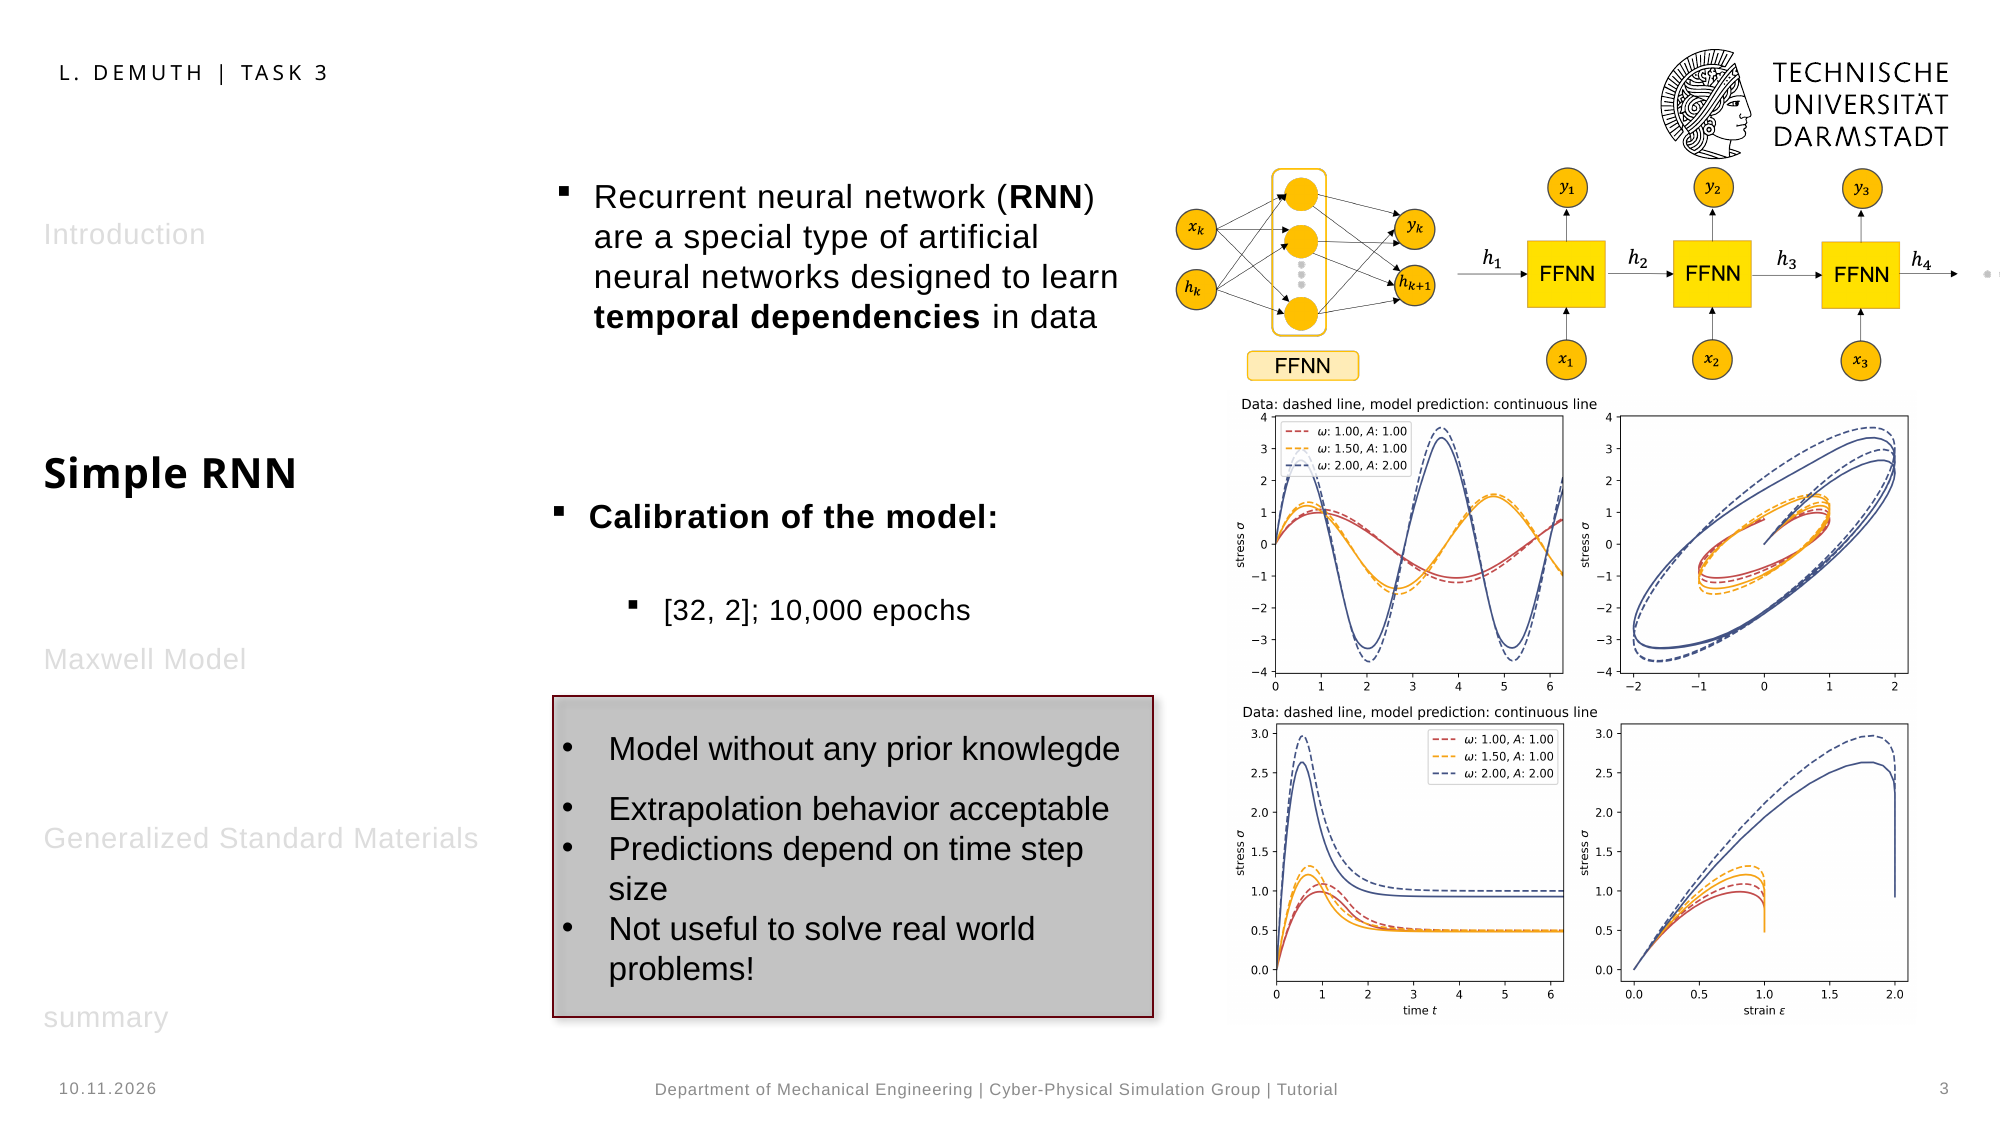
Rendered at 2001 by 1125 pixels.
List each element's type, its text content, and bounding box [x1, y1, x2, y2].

slide_number 3 [1708, 1075, 1949, 1106]
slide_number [59, 1075, 296, 1106]
footer L. Demuth | Task 3 [59, 59, 1532, 91]
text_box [546, 696, 1153, 1018]
list Introduction Simple RNN Maxwell Model Generalized Standard Materials summary [43, 92, 571, 1035]
picture [1453, 166, 2000, 382]
picture [1168, 167, 1917, 1025]
